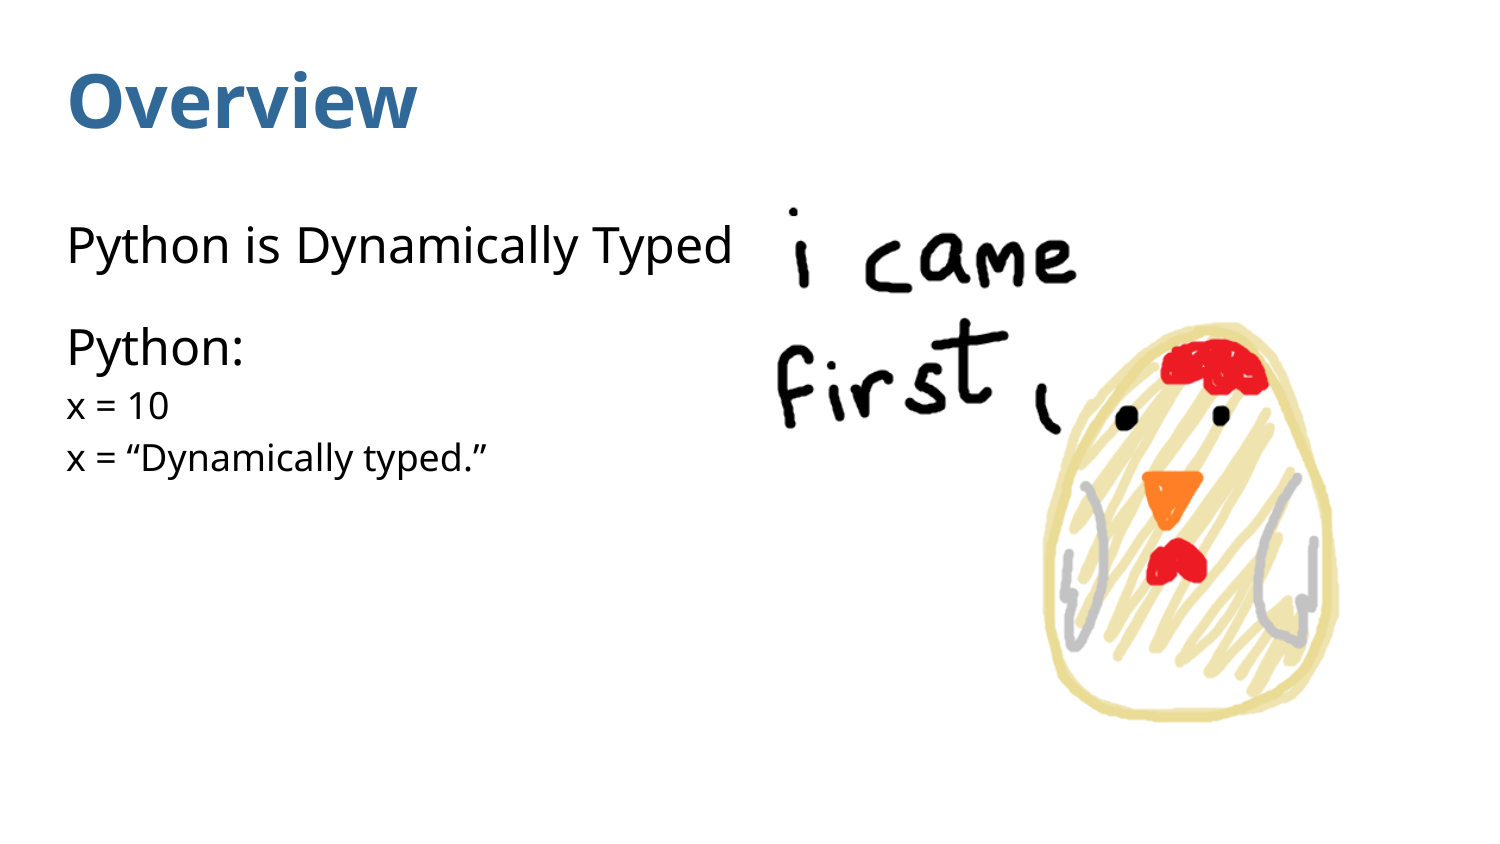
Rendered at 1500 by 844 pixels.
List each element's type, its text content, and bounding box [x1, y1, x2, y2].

picture [749, 183, 1468, 755]
list Python is Dynamically Typed Python: x = 10 x = “Dynamically typed.” [51, 189, 744, 750]
title Overview [51, 38, 1449, 167]
